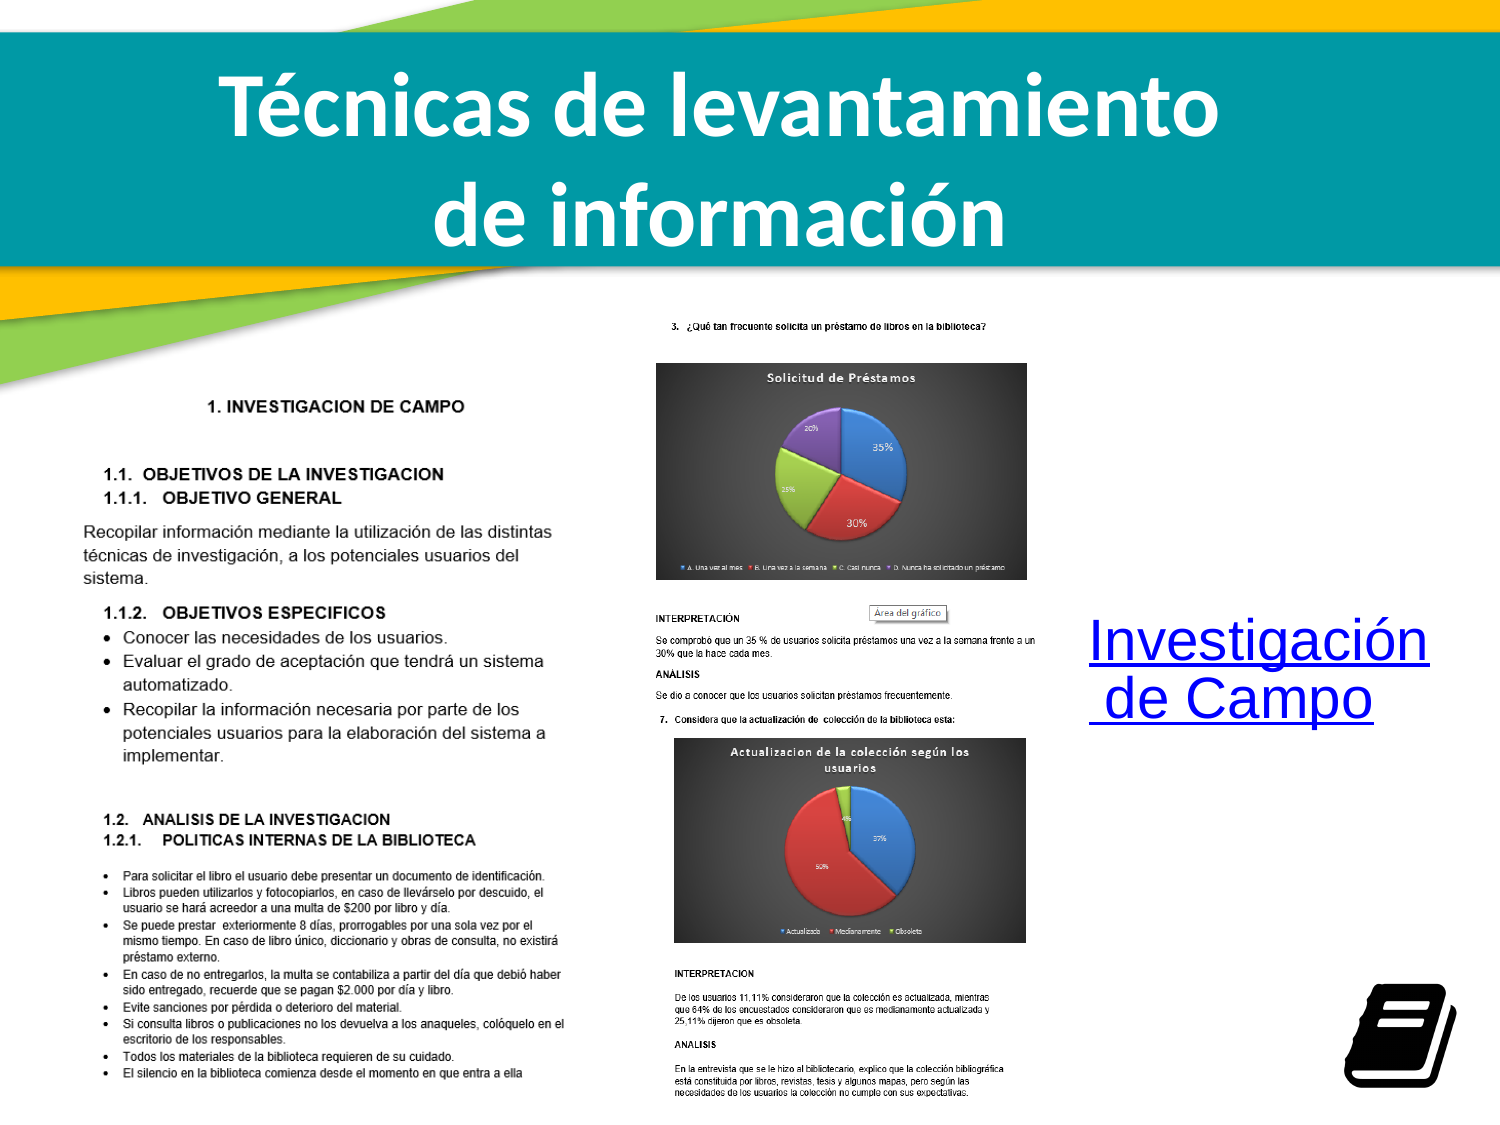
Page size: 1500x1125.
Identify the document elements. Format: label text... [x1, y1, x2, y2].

picture [69, 390, 607, 1100]
picture [1339, 979, 1468, 1093]
picture [647, 711, 1039, 1100]
picture [647, 319, 1051, 708]
text_box Investigación de Campo [1073, 566, 1458, 708]
text_box Técnicas de levantamiento de información [187, 106, 1254, 203]
